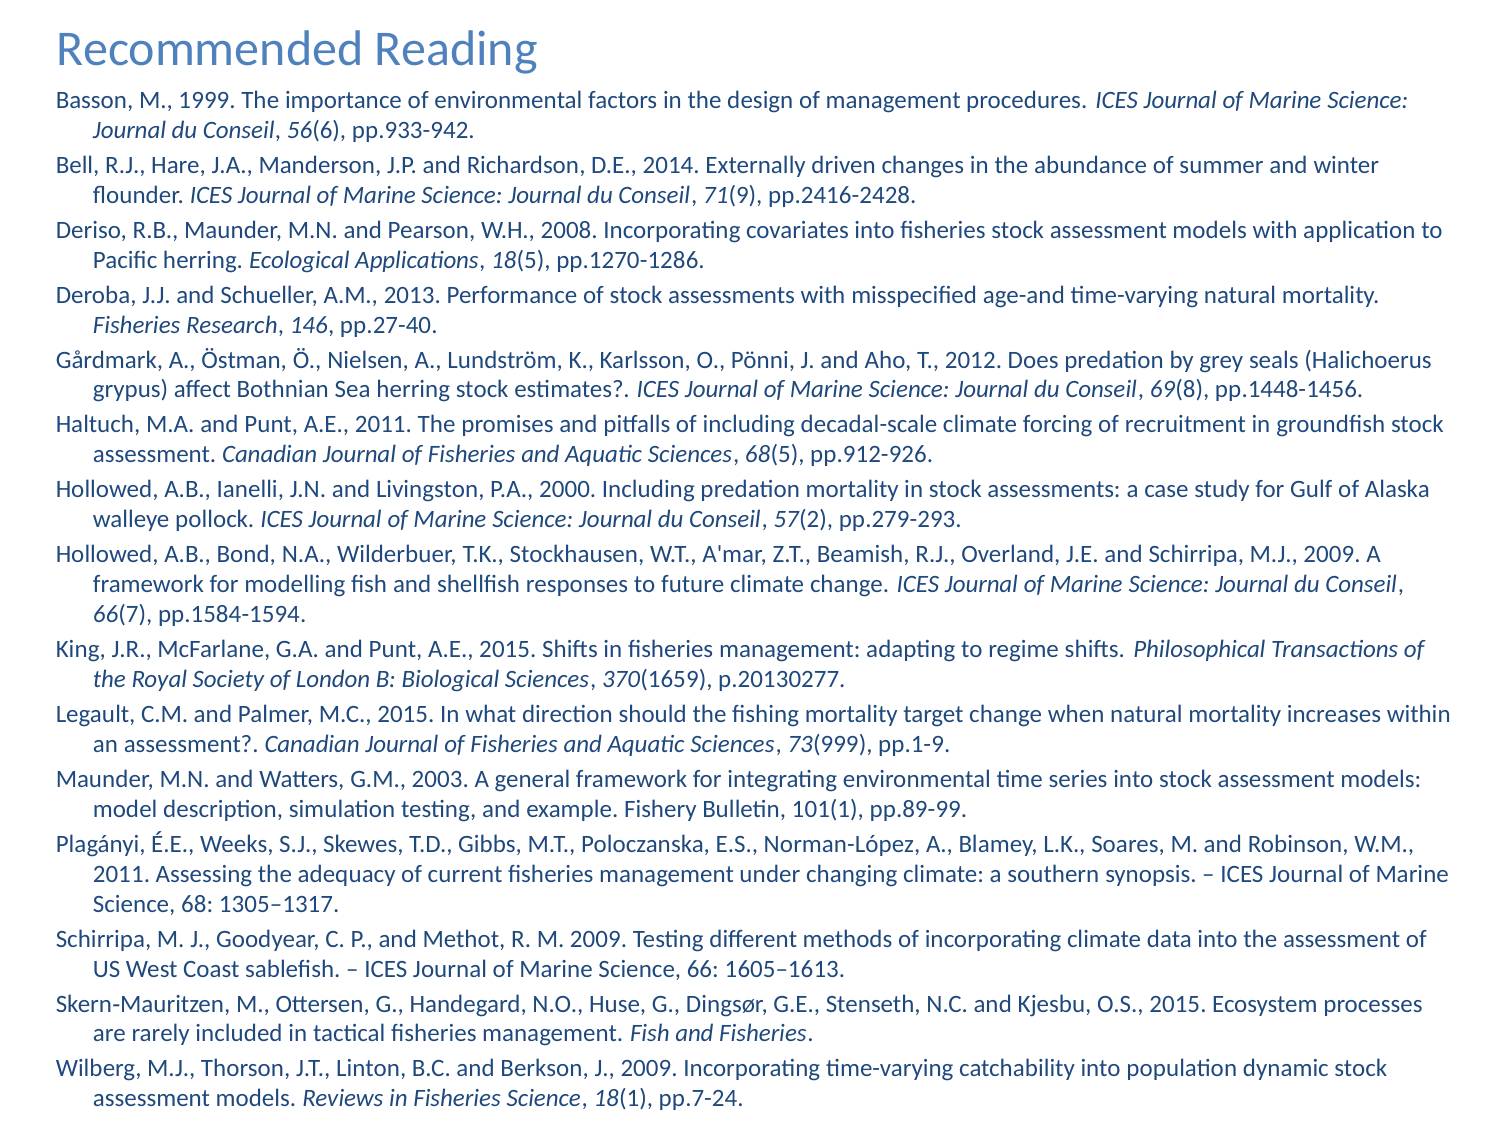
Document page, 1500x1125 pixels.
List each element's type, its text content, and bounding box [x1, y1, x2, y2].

title Recommended Reading [41, 6, 1392, 75]
list Basson, M., 1999. The importance of environmental factors in the design of management procedures. ICES Journal of Marine Science: Journal du Conseil, 56(6), pp.933-942. Bell, R.J., Hare, J.A., Manderson, J.P. and Richardson, D.E., 2014. Externally driven changes in the abundance of summer and winter flounder. ICES Journal of Marine Science: Journal du Conseil, 71(9), pp.2416-2428. Deriso, R.B., Maunder, M.N. and Pearson, W.H., 2008. Incorporating covariates into fisheries stock assessment models with application to Pacific herring. Ecological Applications, 18(5), pp.1270-1286. Deroba, J.J. and Schueller, A.M., 2013. Performance of stock assessments with misspecified age-and time-varying natural mortality. Fisheries Research, 146, pp.27-40. Gårdmark, A., Östman, Ö., Nielsen, A., Lundström, K., Karlsson, O., Pönni, J. and Aho, T., 2012. Does predation by grey seals (Halichoerus grypus) affect Bothnian Sea herring stock estimates?. ICES Journal of Marine Science: Journal du Conseil, 69(8), pp.1448-1456. Haltuch, M.A. and Punt, A.E., 2011. The promises and pitfalls of including decadal-scale climate forcing of recruitment in groundfish stock assessment. Canadian Journal of Fisheries and Aquatic Sciences, 68(5), pp.912-926. Hollowed, A.B., Ianelli, J.N. and Livingston, P.A., 2000. Including predation mortality in stock assessments: a case study for Gulf of Alaska walleye pollock. ICES Journal of Marine Science: Journal du Conseil, 57(2), pp.279-293. Hollowed, A.B., Bond, N.A., Wilderbuer, T.K., Stockhausen, W.T., A'mar, Z.T., Beamish, R.J., Overland, J.E. and Schirripa, M.J., 2009. A framework for modelling fish and shellfish responses to future climate change. ICES Journal of Marine Science: Journal du Conseil, 66(7), pp.1584-1594. King, J.R., McFarlane, G.A. and Punt, A.E., 2015. Shifts in fisheries management: adapting to regime shifts. Philosophical Transactions of the Royal Society of London B: Biological Sciences, 370(1659), p.20130277. Legault, C.M. and Palmer, M.C., 2015. In what direction should the fishing mortality target change when natural mortality increases within an assessment?. Canadian Journal of Fisheries and Aquatic Sciences, 73(999), pp.1-9. Maunder, M.N. and Watters, G.M., 2003. A general framework for integrating environmental time series into stock assessment models: model description, simulation testing, and example. Fishery Bulletin, 101(1), pp.89-99. Plagányi, É.E., Weeks, S.J., Skewes, T.D., Gibbs, M.T., Poloczanska, E.S., Norman-López, A., Blamey, L.K., Soares, M. and Robinson, W.M., 2011. Assessing the adequacy of current fisheries management under changing climate: a southern synopsis. – ICES Journal of Marine Science, 68: 1305–1317. Schirripa, M. J., Goodyear, C. P., and Methot, R. M. 2009. Testing different methods of incorporating climate data into the assessment of US West Coast sablefish. – ICES Journal of Marine Science, 66: 1605–1613. Skern‐Mauritzen, M., Ottersen, G., Handegard, N.O., Huse, G., Dingsør, G.E., Stenseth, N.C. and Kjesbu, O.S., 2015. Ecosystem processes are rarely included in tactical fisheries management. Fish and Fisheries. Wilberg, M.J., Thorson, J.T., Linton, B.C. and Berkson, J., 2009. Incorporating time-varying catchability into population dynamic stock assessment models. Reviews in Fisheries Science, 18(1), pp.7-24. [40, 75, 1472, 1082]
